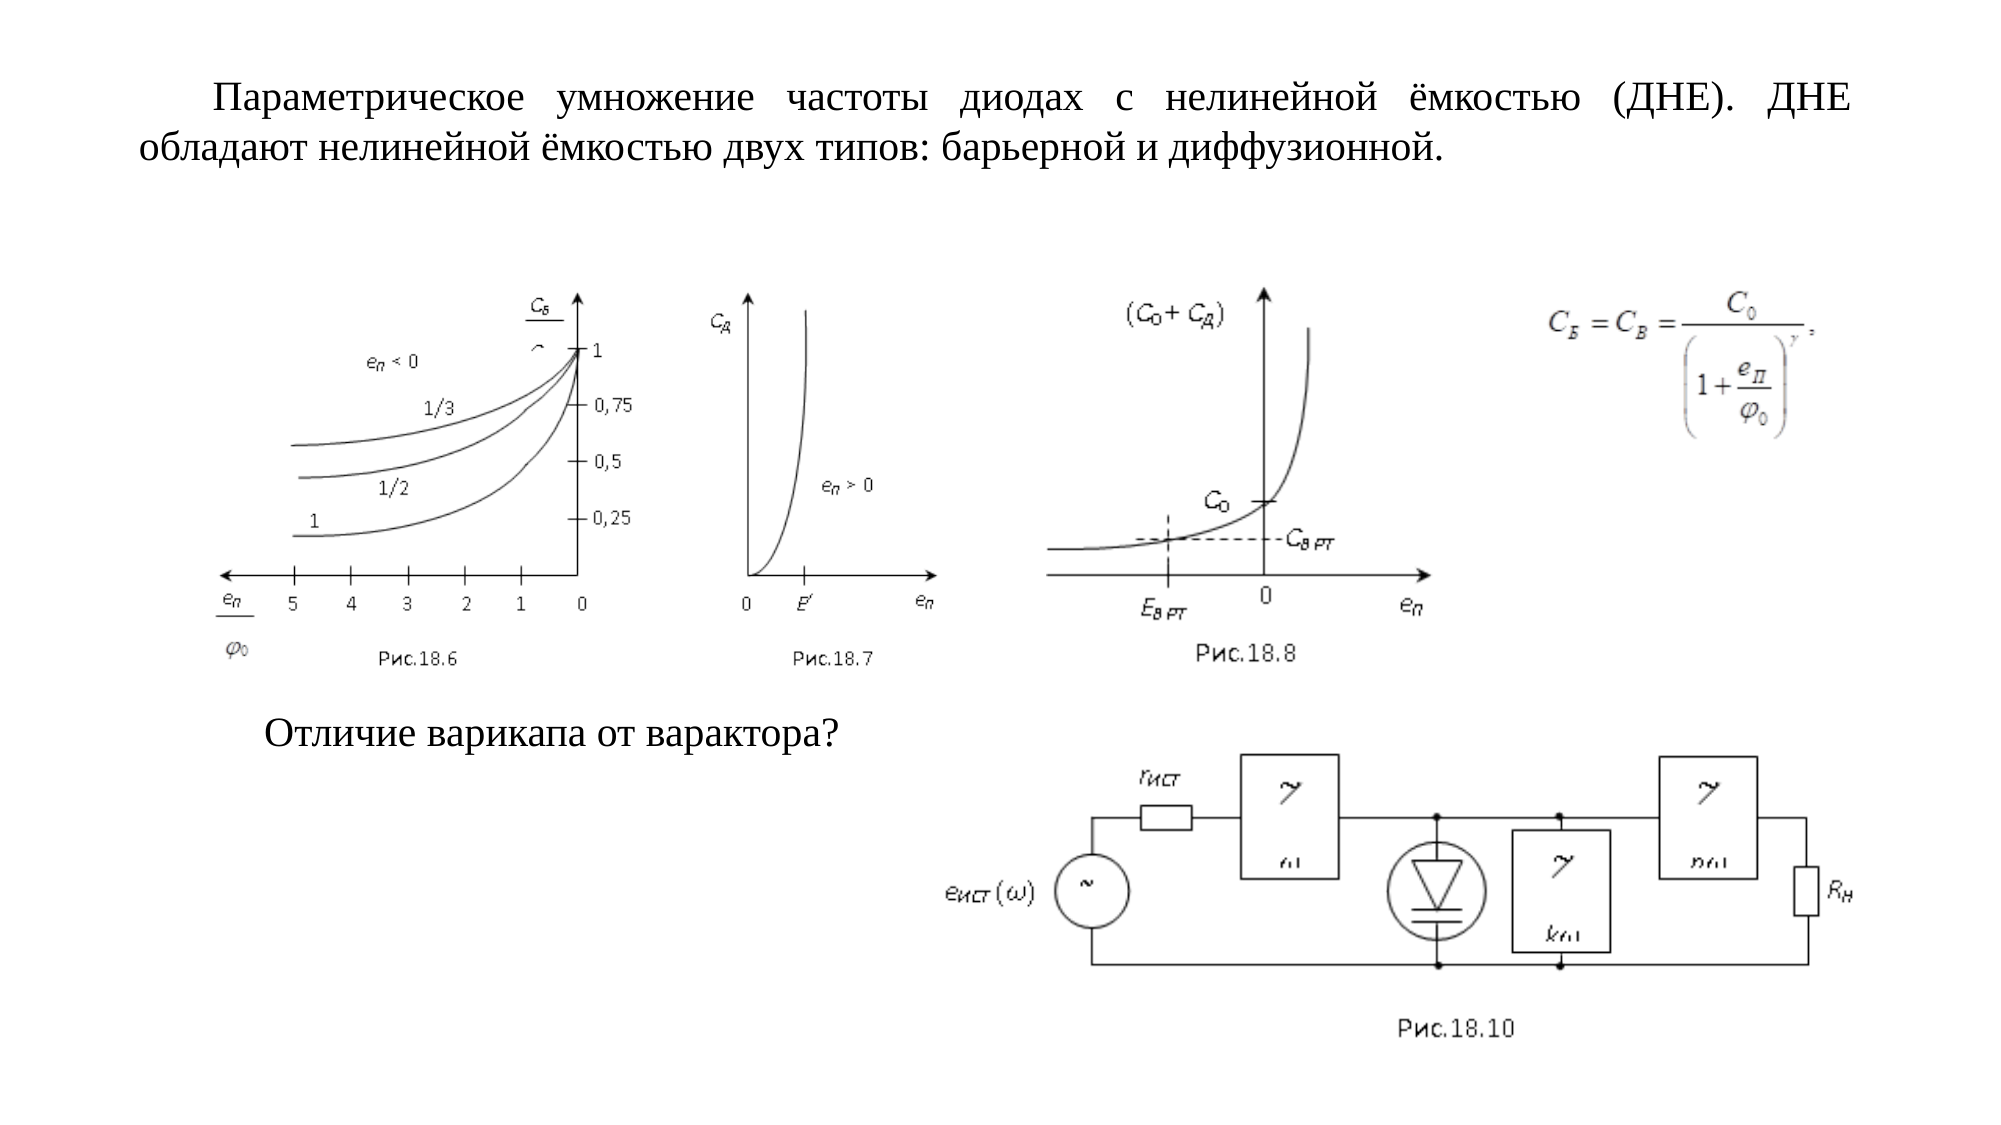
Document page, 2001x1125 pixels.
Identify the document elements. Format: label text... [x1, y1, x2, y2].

picture [1046, 284, 1455, 698]
picture [208, 284, 957, 697]
picture [1544, 284, 1822, 447]
text_box Отличие варикапа от варактора? [175, 697, 927, 763]
picture [926, 748, 1908, 1052]
text_box Параметрическое умножение частоты диодах с нелинейной ёмкостью (ДНЕ). ДНЕ обладают нелинейной ёмкостью двух типов: барьерной и диффузионной. [124, 61, 1867, 176]
